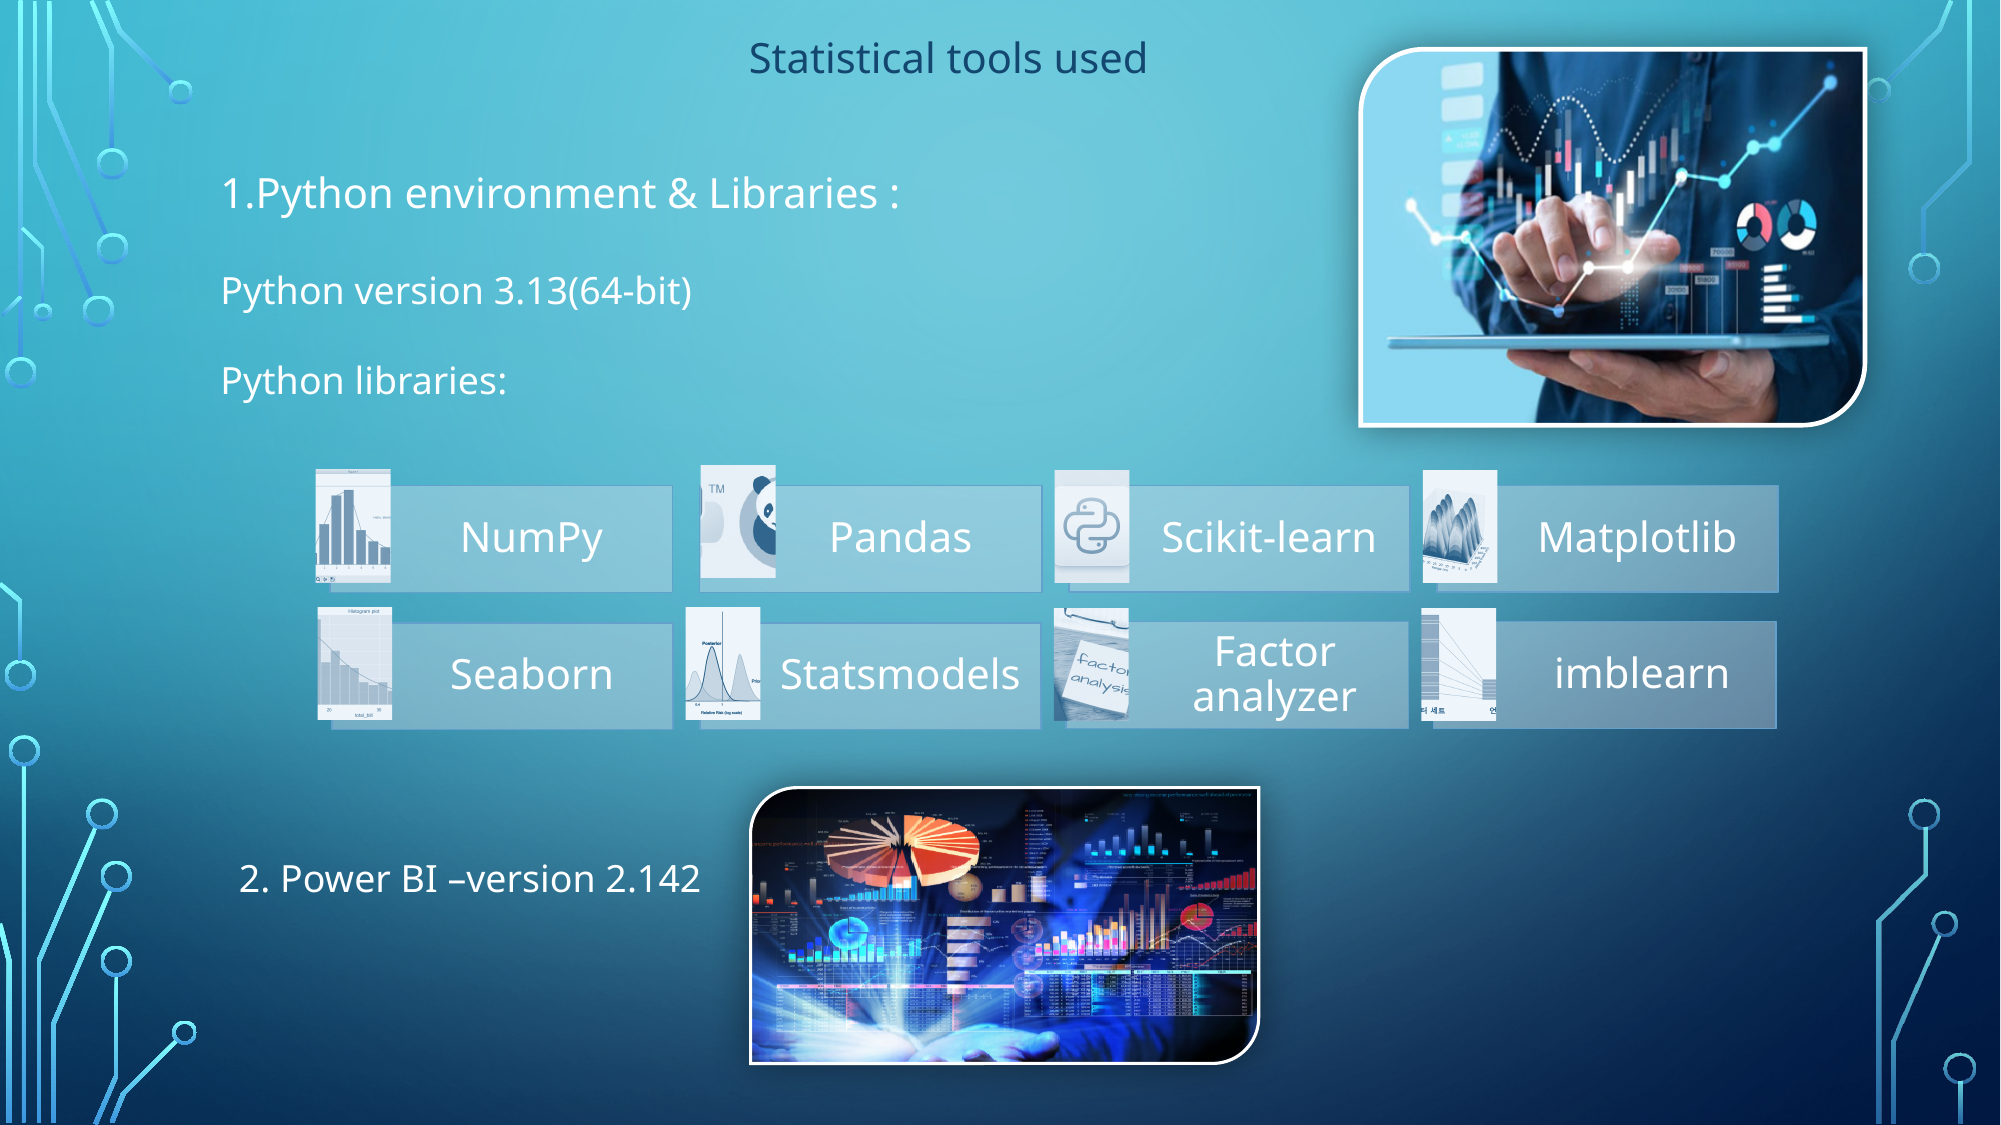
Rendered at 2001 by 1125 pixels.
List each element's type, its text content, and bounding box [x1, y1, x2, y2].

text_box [177, 411, 1917, 788]
text_box 2. Power BI –version 2.142 [224, 847, 722, 908]
picture [750, 787, 1259, 1064]
text_box Statistical tools used [598, 24, 1310, 89]
picture [1360, 48, 1866, 426]
text_box 1.Python environment & Libraries : Python version 3.13(64-bit) Python libraries: [205, 159, 1332, 409]
